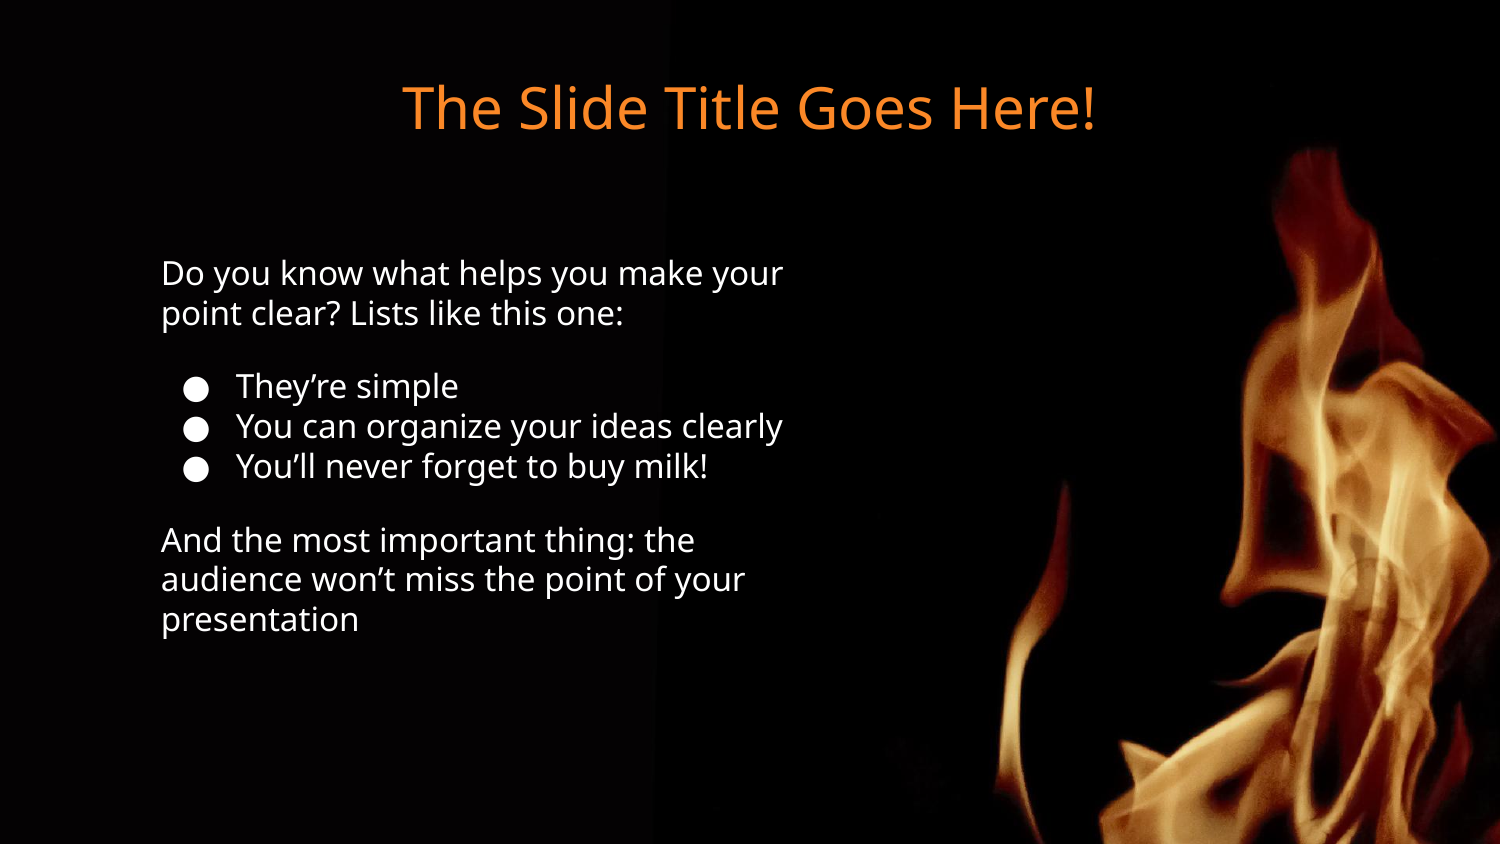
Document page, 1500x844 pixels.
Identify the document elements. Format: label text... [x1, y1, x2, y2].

picture [0, 0, 1500, 844]
list Do you know what helps you make your point clear? Lists like this one: They’re simple You can organize your ideas clearly You’ll never forget to buy milk! And the most important thing: the audience won’t miss the point of your presentation [145, 237, 832, 675]
title The Slide Title Goes Here! [51, 56, 1449, 151]
